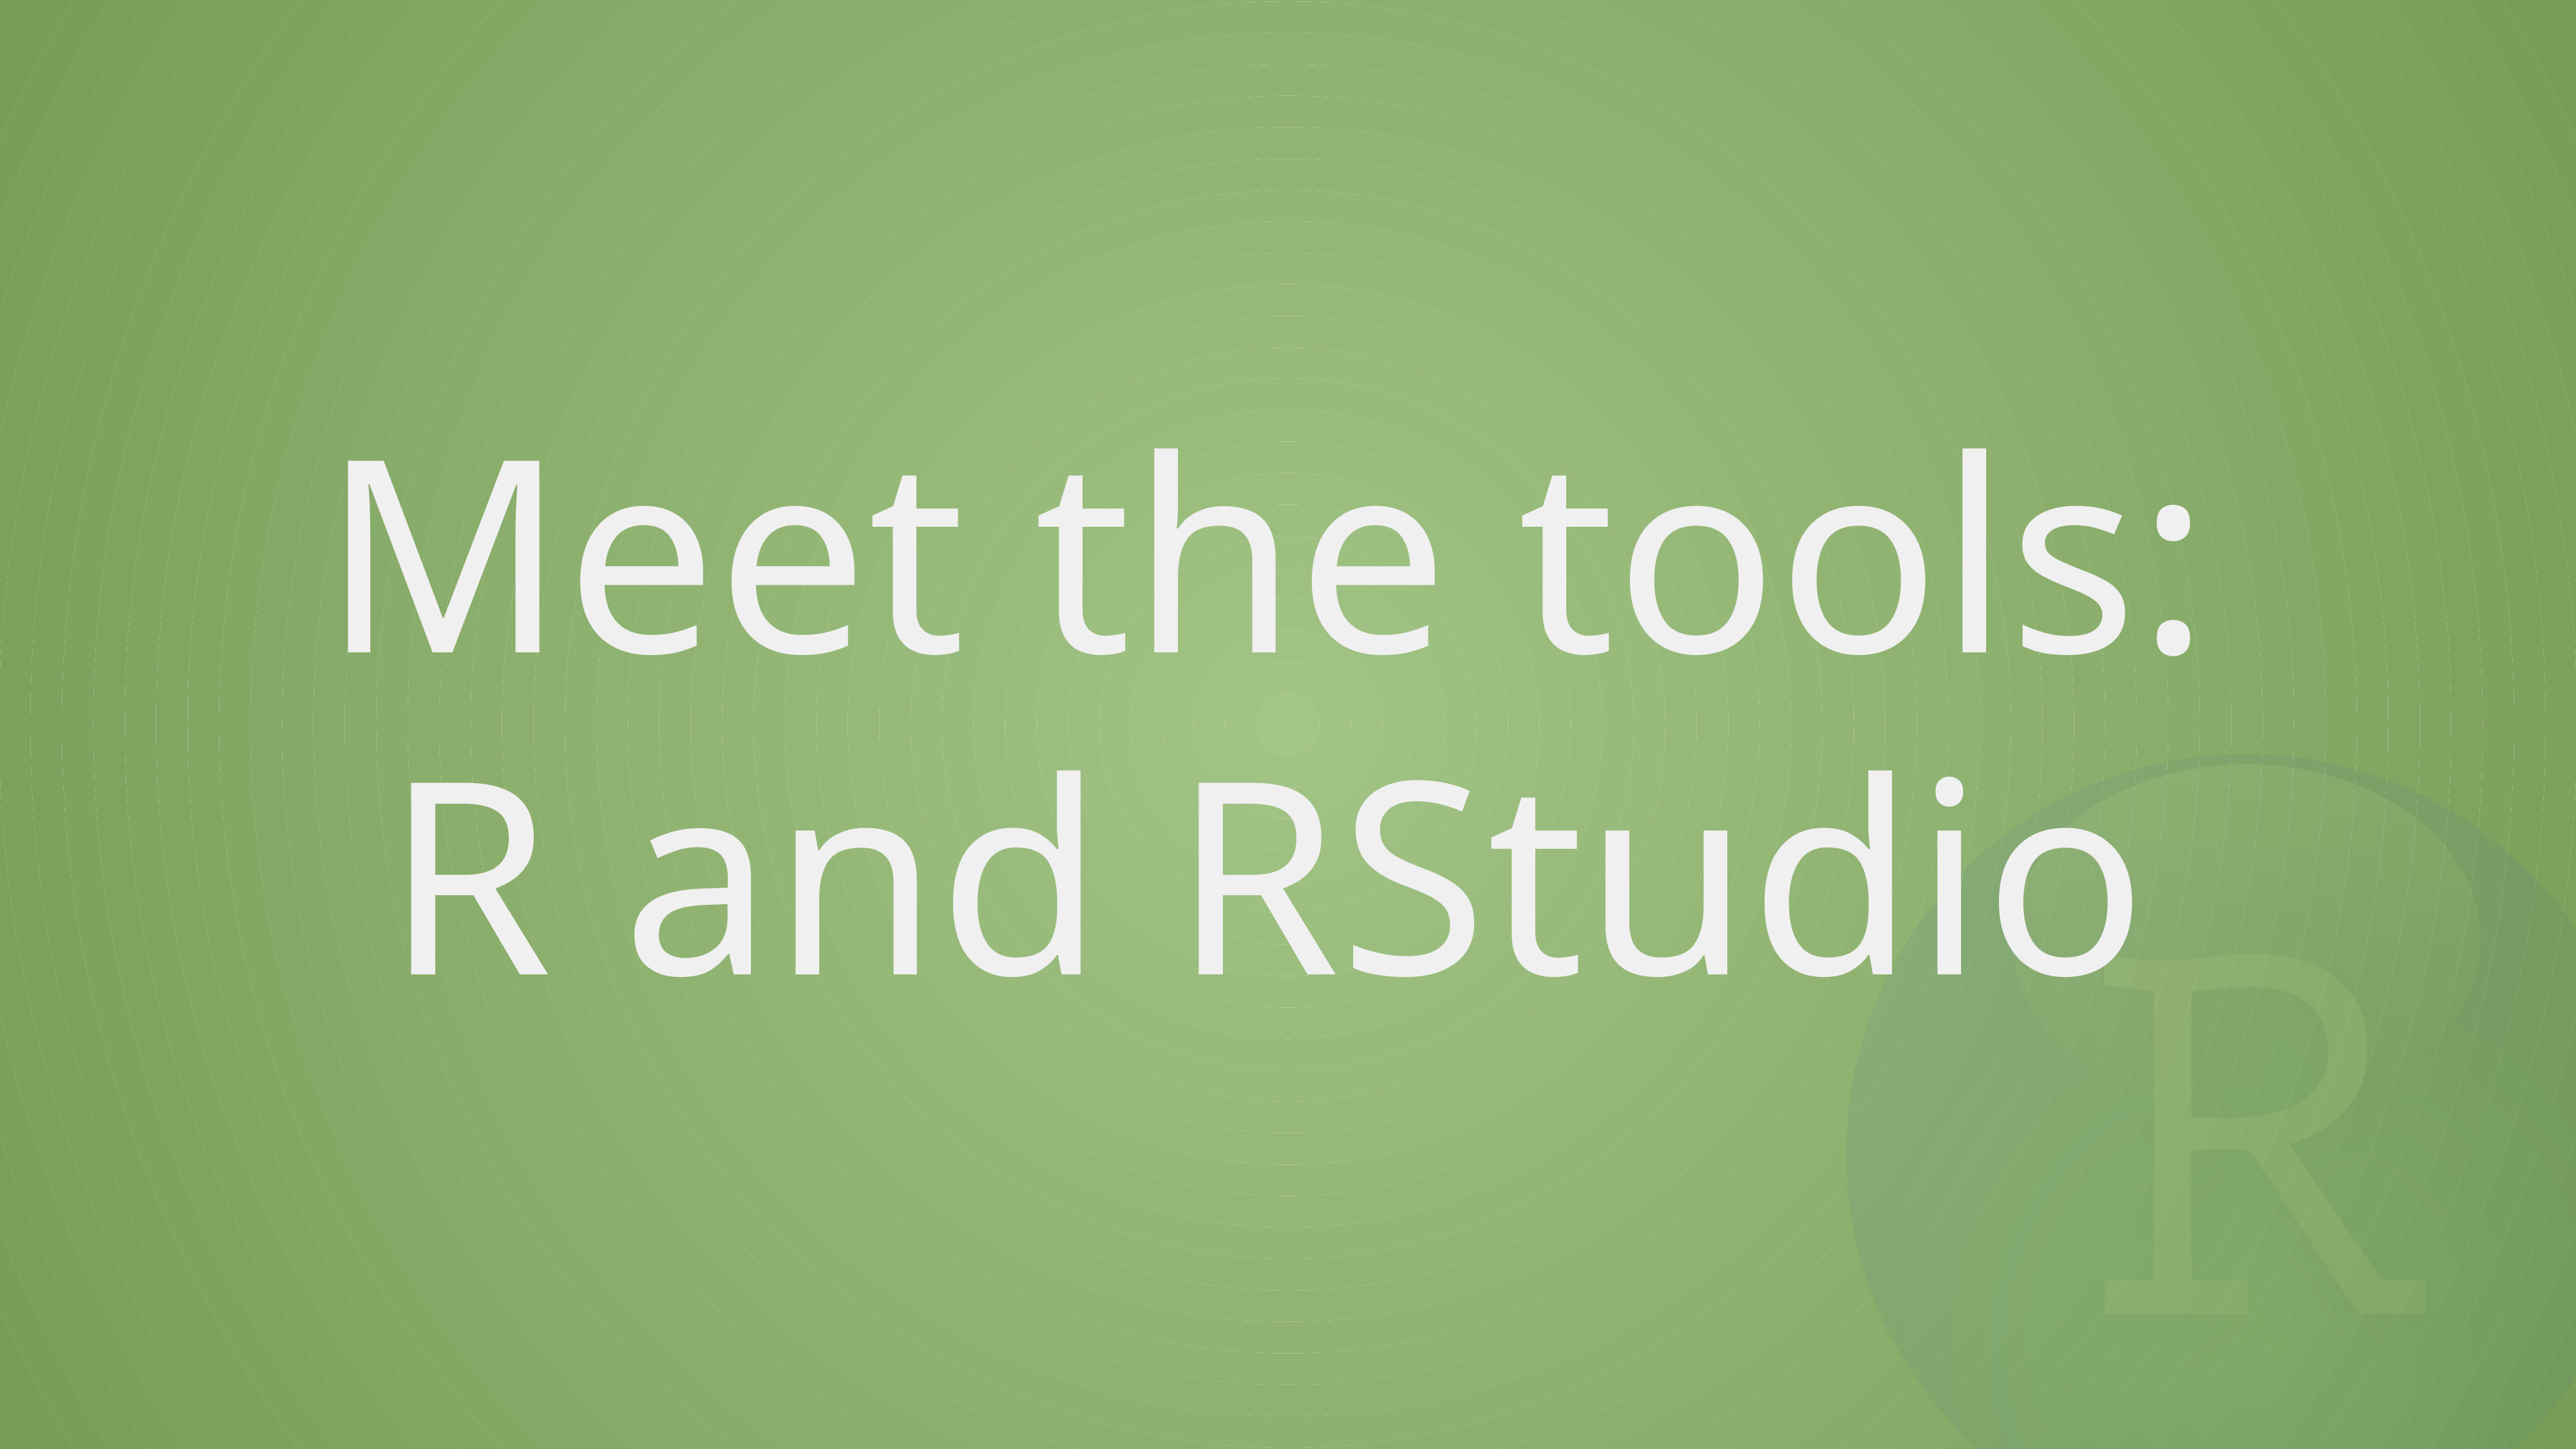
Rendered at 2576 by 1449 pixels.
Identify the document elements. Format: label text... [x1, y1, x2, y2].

text_box Meet the tools: R and RStudio [278, 379, 2255, 1034]
